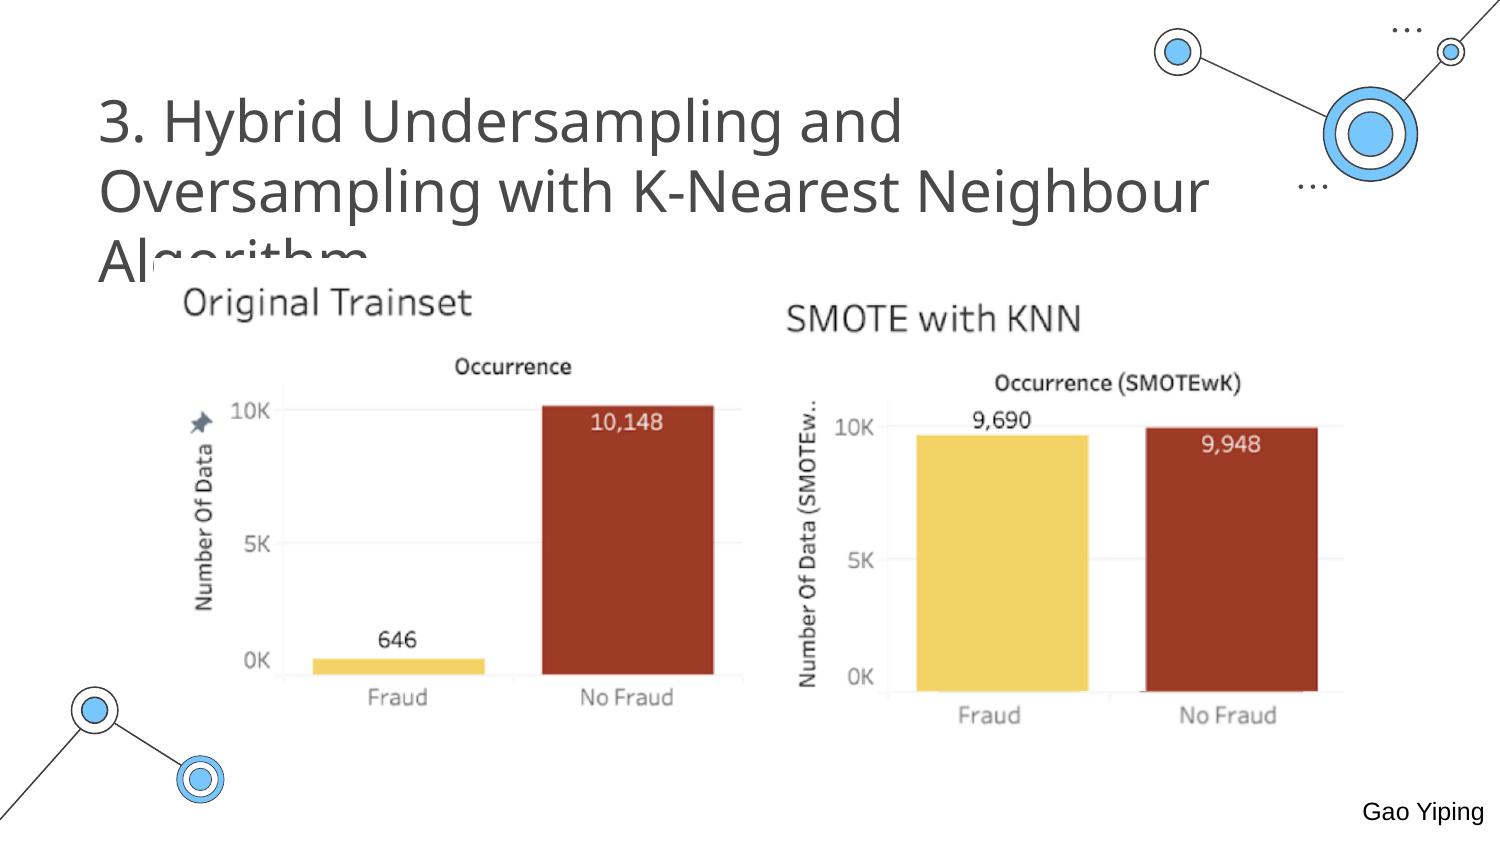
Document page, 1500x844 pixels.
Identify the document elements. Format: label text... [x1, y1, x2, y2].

subtitle Gao Yiping [1292, 780, 1500, 844]
title 3. Hybrid Undersampling and Oversampling with K-Nearest Neighbour Algorithm [83, 68, 1232, 163]
picture [153, 258, 1377, 735]
